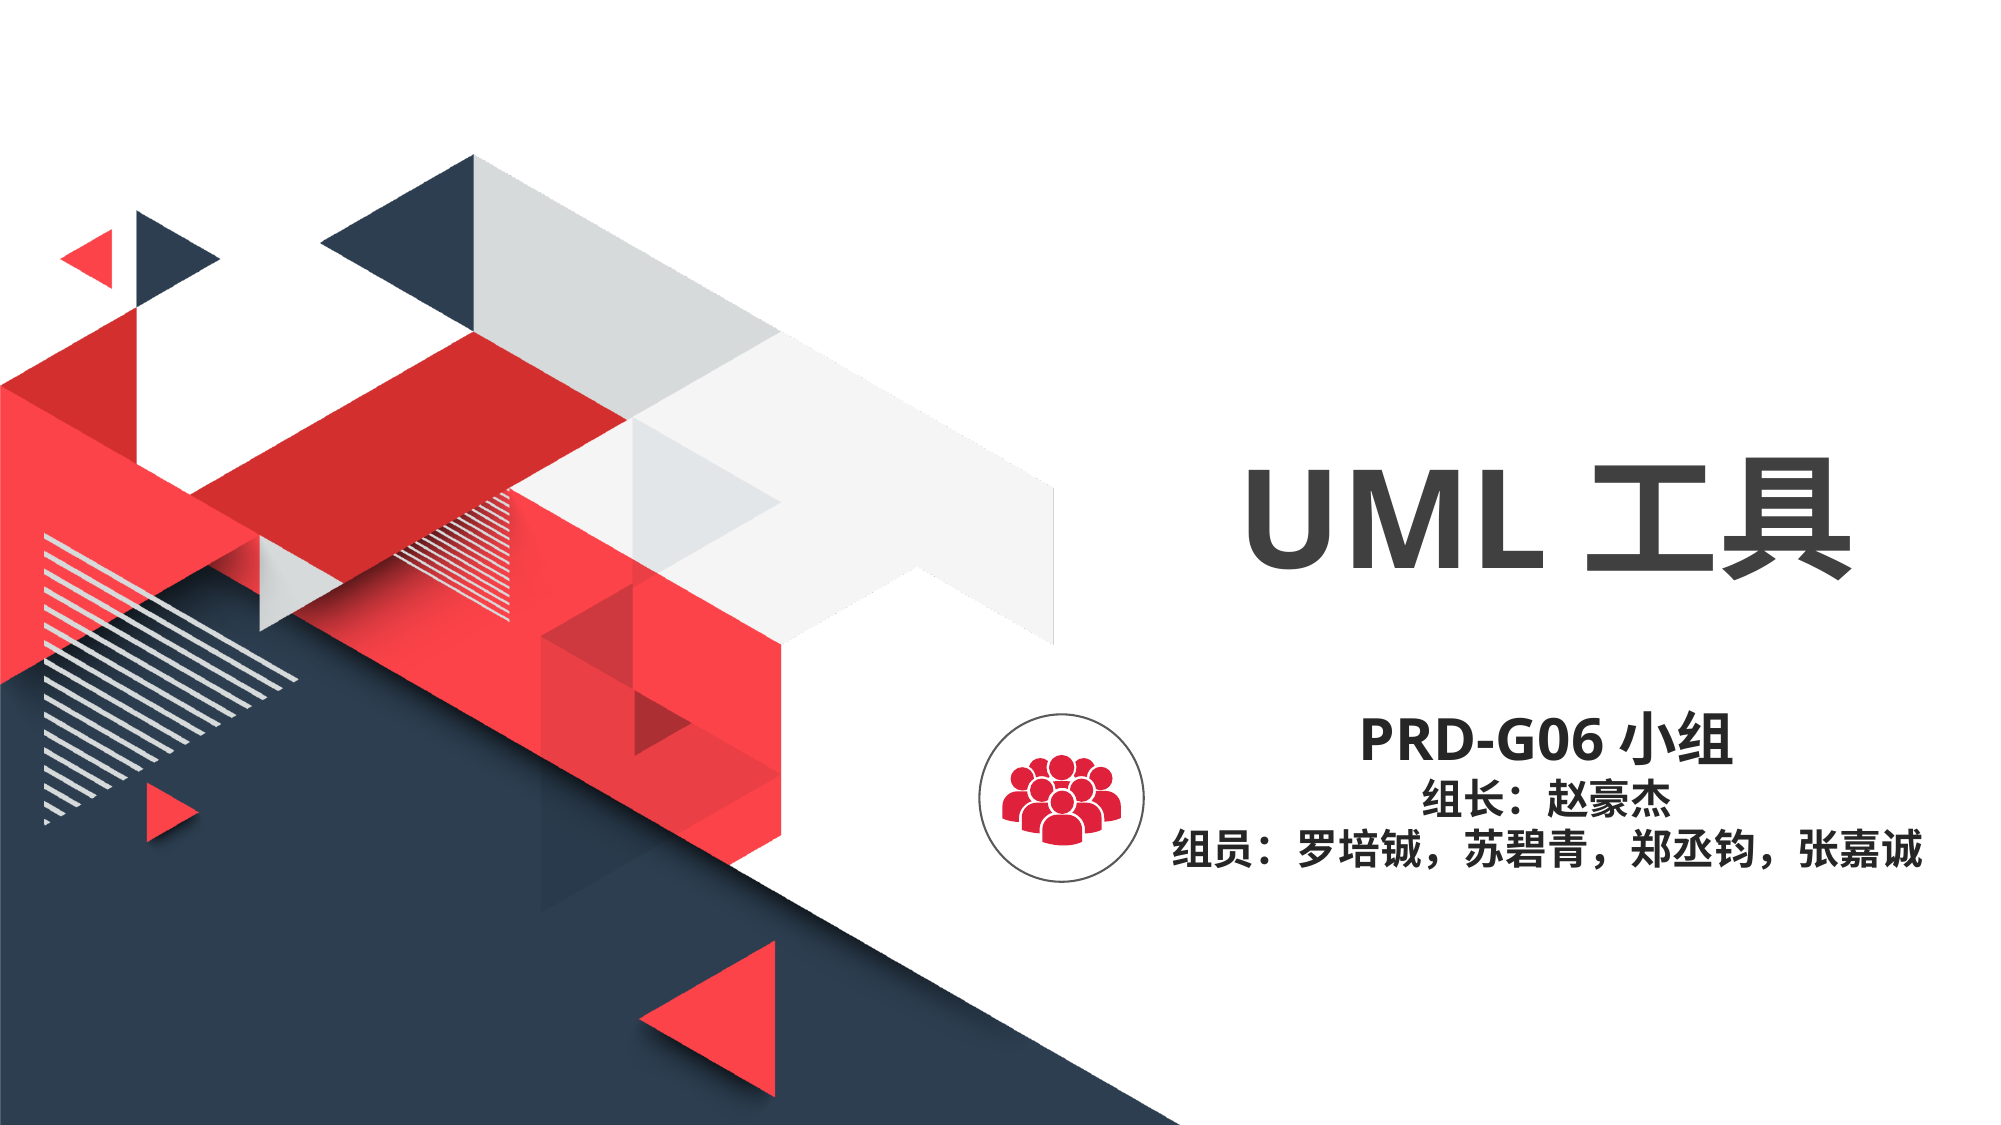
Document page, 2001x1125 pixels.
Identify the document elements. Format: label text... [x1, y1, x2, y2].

text_box UML工具 [1222, 423, 1872, 603]
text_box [979, 695, 1941, 882]
picture [0, 154, 1275, 1125]
